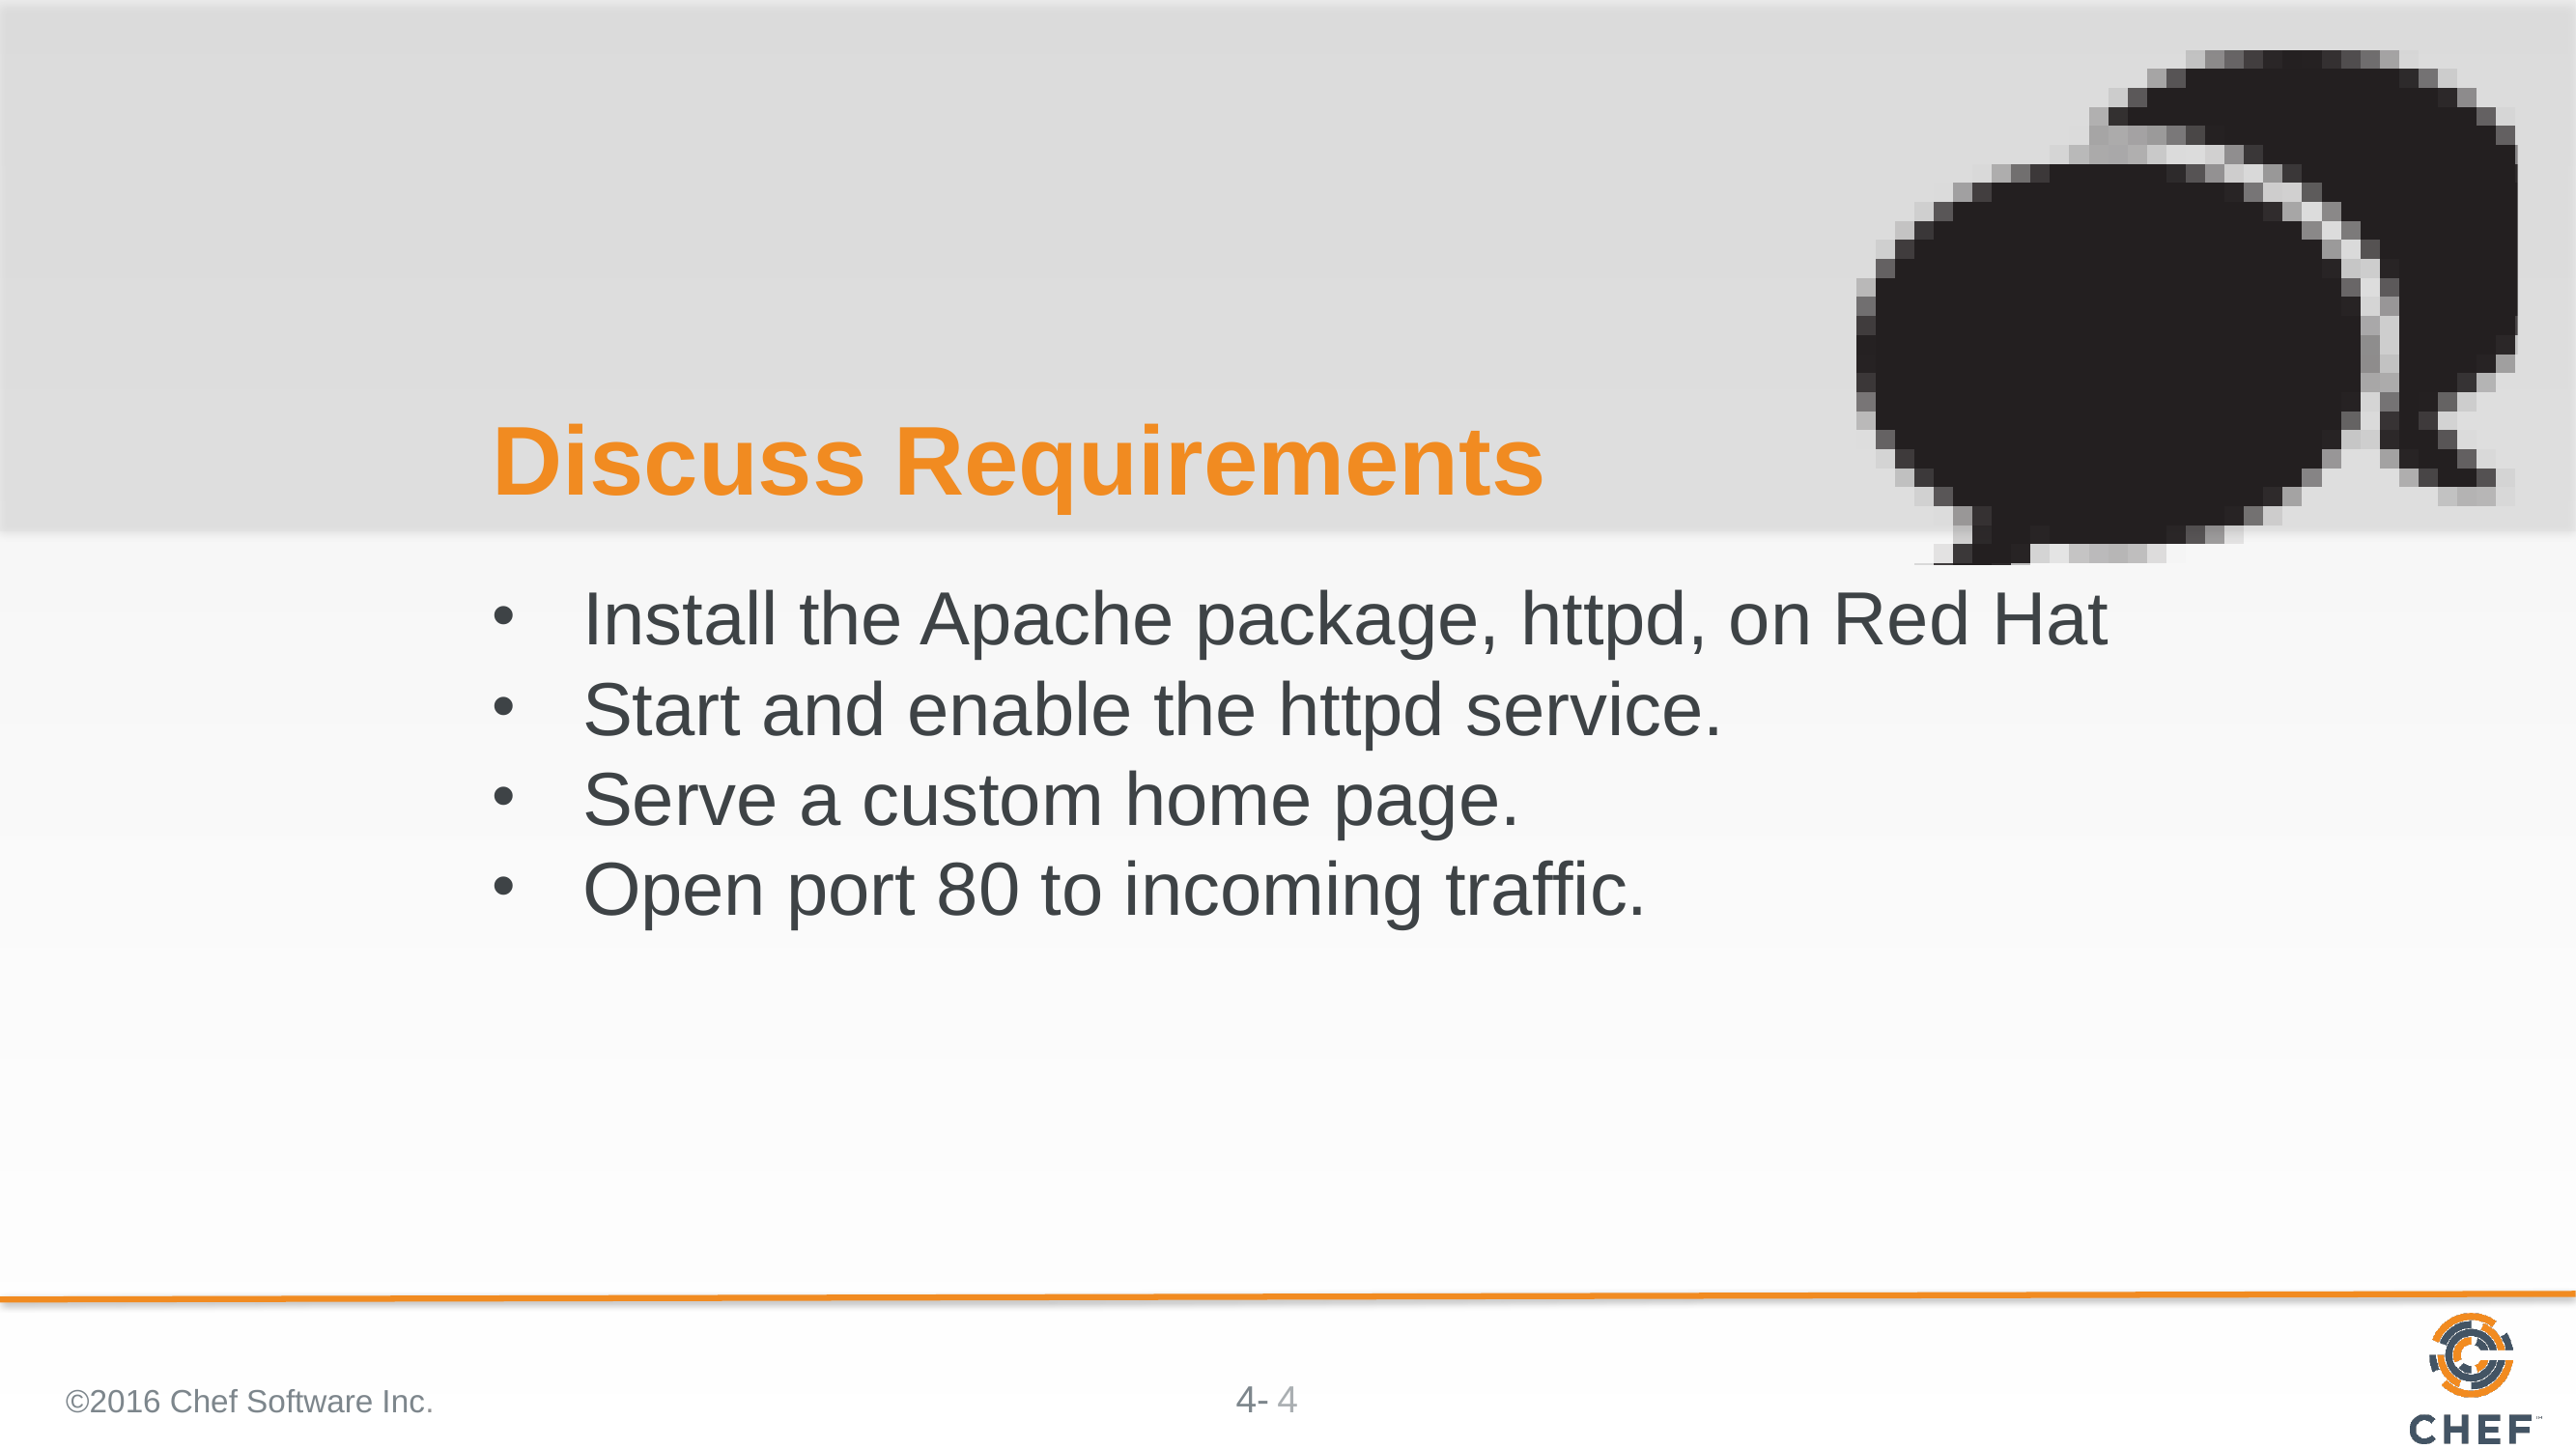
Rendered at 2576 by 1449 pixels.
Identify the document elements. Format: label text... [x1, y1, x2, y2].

footer ©2016 Chef Software Inc. [51, 1359, 952, 1440]
picture [2399, 1297, 2550, 1449]
subtitle Install the Apache package, httpd, on Red Hat Start and enable the httpd service. Serve a custom home page. Open port 80 to incoming traffic. [477, 554, 2217, 959]
slide_number 4 [998, 1359, 1578, 1437]
title Discuss Requirements [477, 395, 2217, 531]
